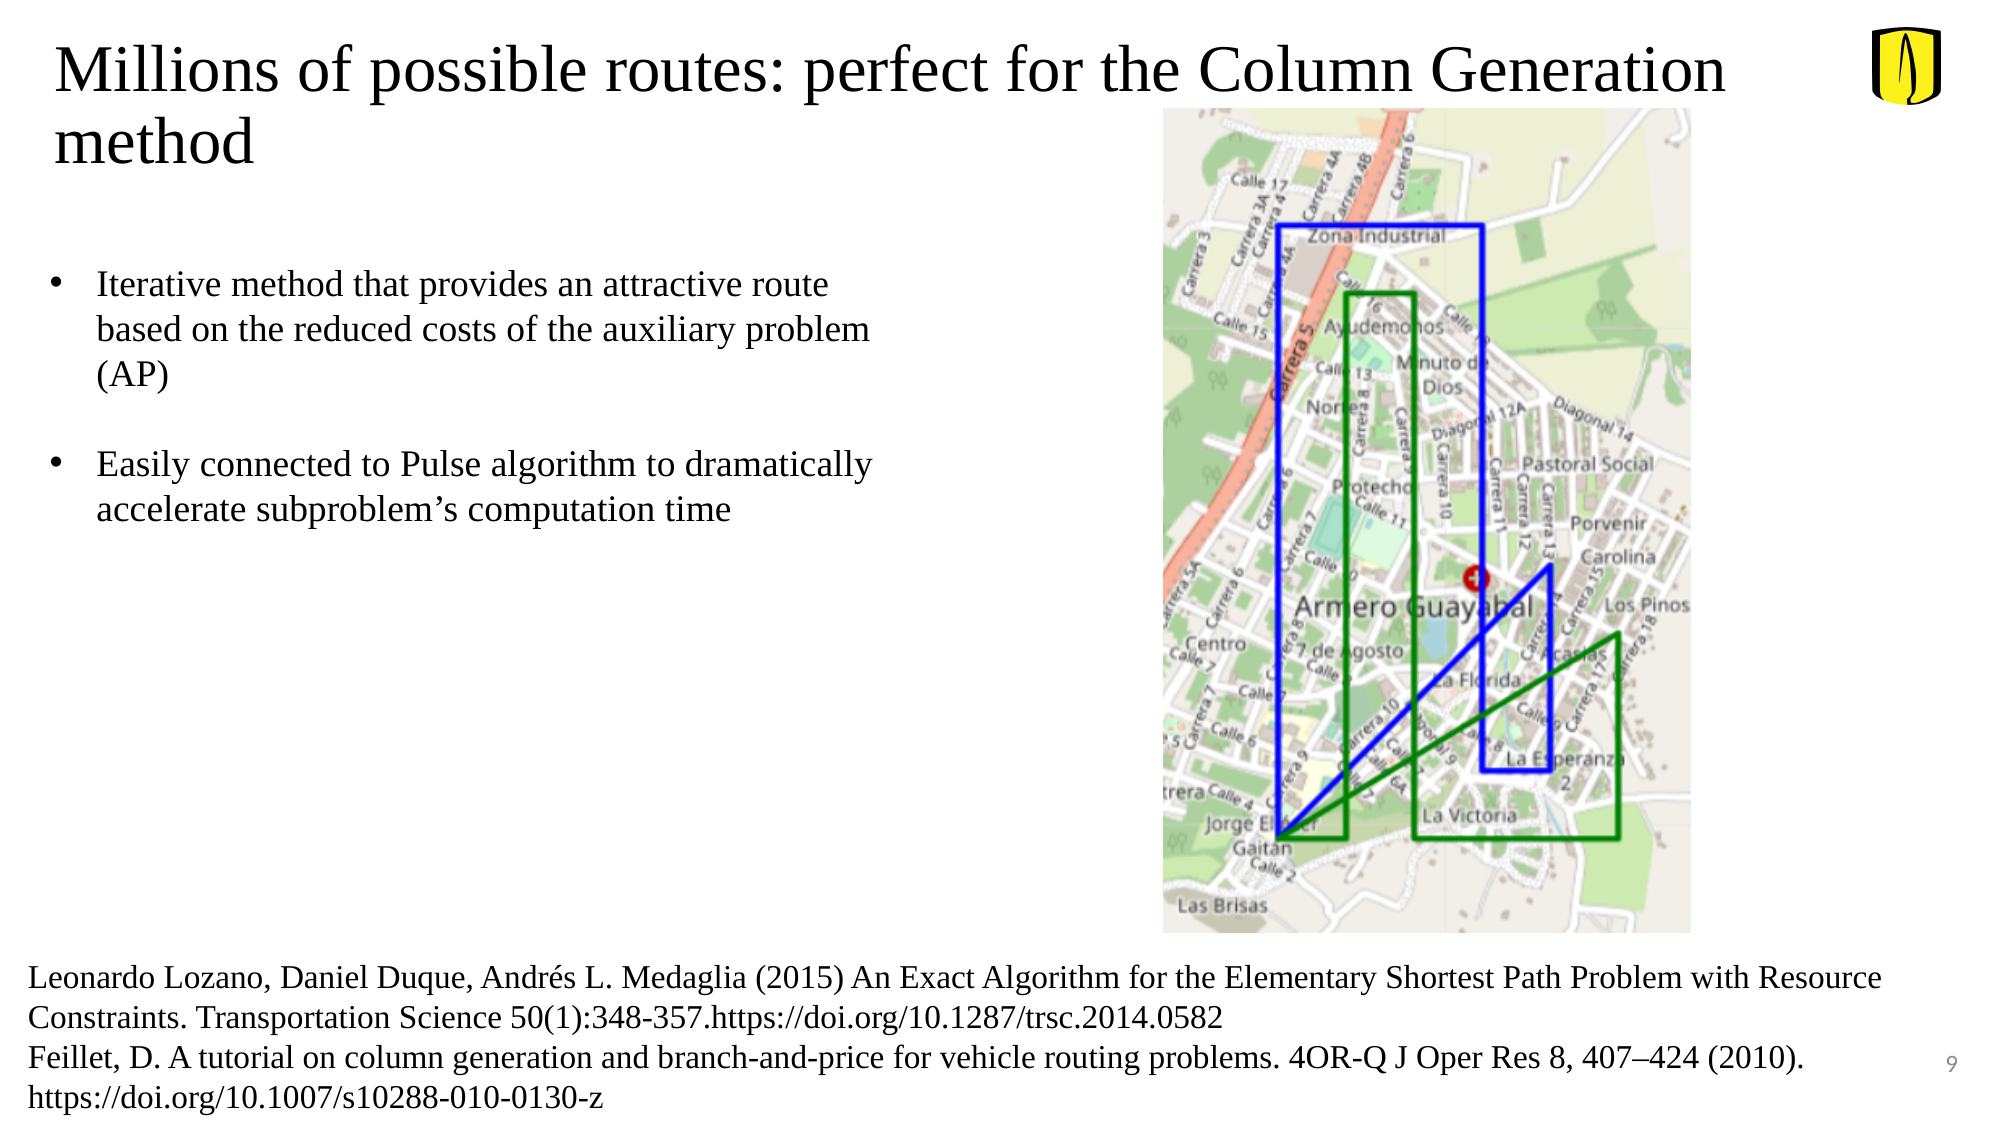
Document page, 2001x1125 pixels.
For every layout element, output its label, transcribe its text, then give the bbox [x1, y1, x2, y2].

title Millions of possible routes: perfect for the Column Generation method [34, 13, 1833, 140]
text_box Leonardo Lozano, Daniel Duque, Andrés L. Medaglia (2015) An Exact Algorithm for the Elementary Shortest Path Problem with Resource Constraints. Transportation Science 50(1):348-357.https://doi.org/10.1287/trsc.2014.0582 Feillet, D. A tutorial on column generation and branch-and-price for vehicle routing problems. 4OR-Q J Oper Res 8, 407–424 (2010). https://doi.org/10.1007/s10288-010-0130-z [13, 948, 1901, 1123]
slide_number 9 [1901, 1019, 1974, 1106]
text_box Iterative method that provides an attractive route based on the reduced costs of the auxiliary problem (AP) Easily connected to Pulse algorithm to dramatically accelerate subproblem’s computation time [34, 251, 917, 582]
picture [1163, 108, 1691, 933]
picture [1872, 27, 1941, 105]
